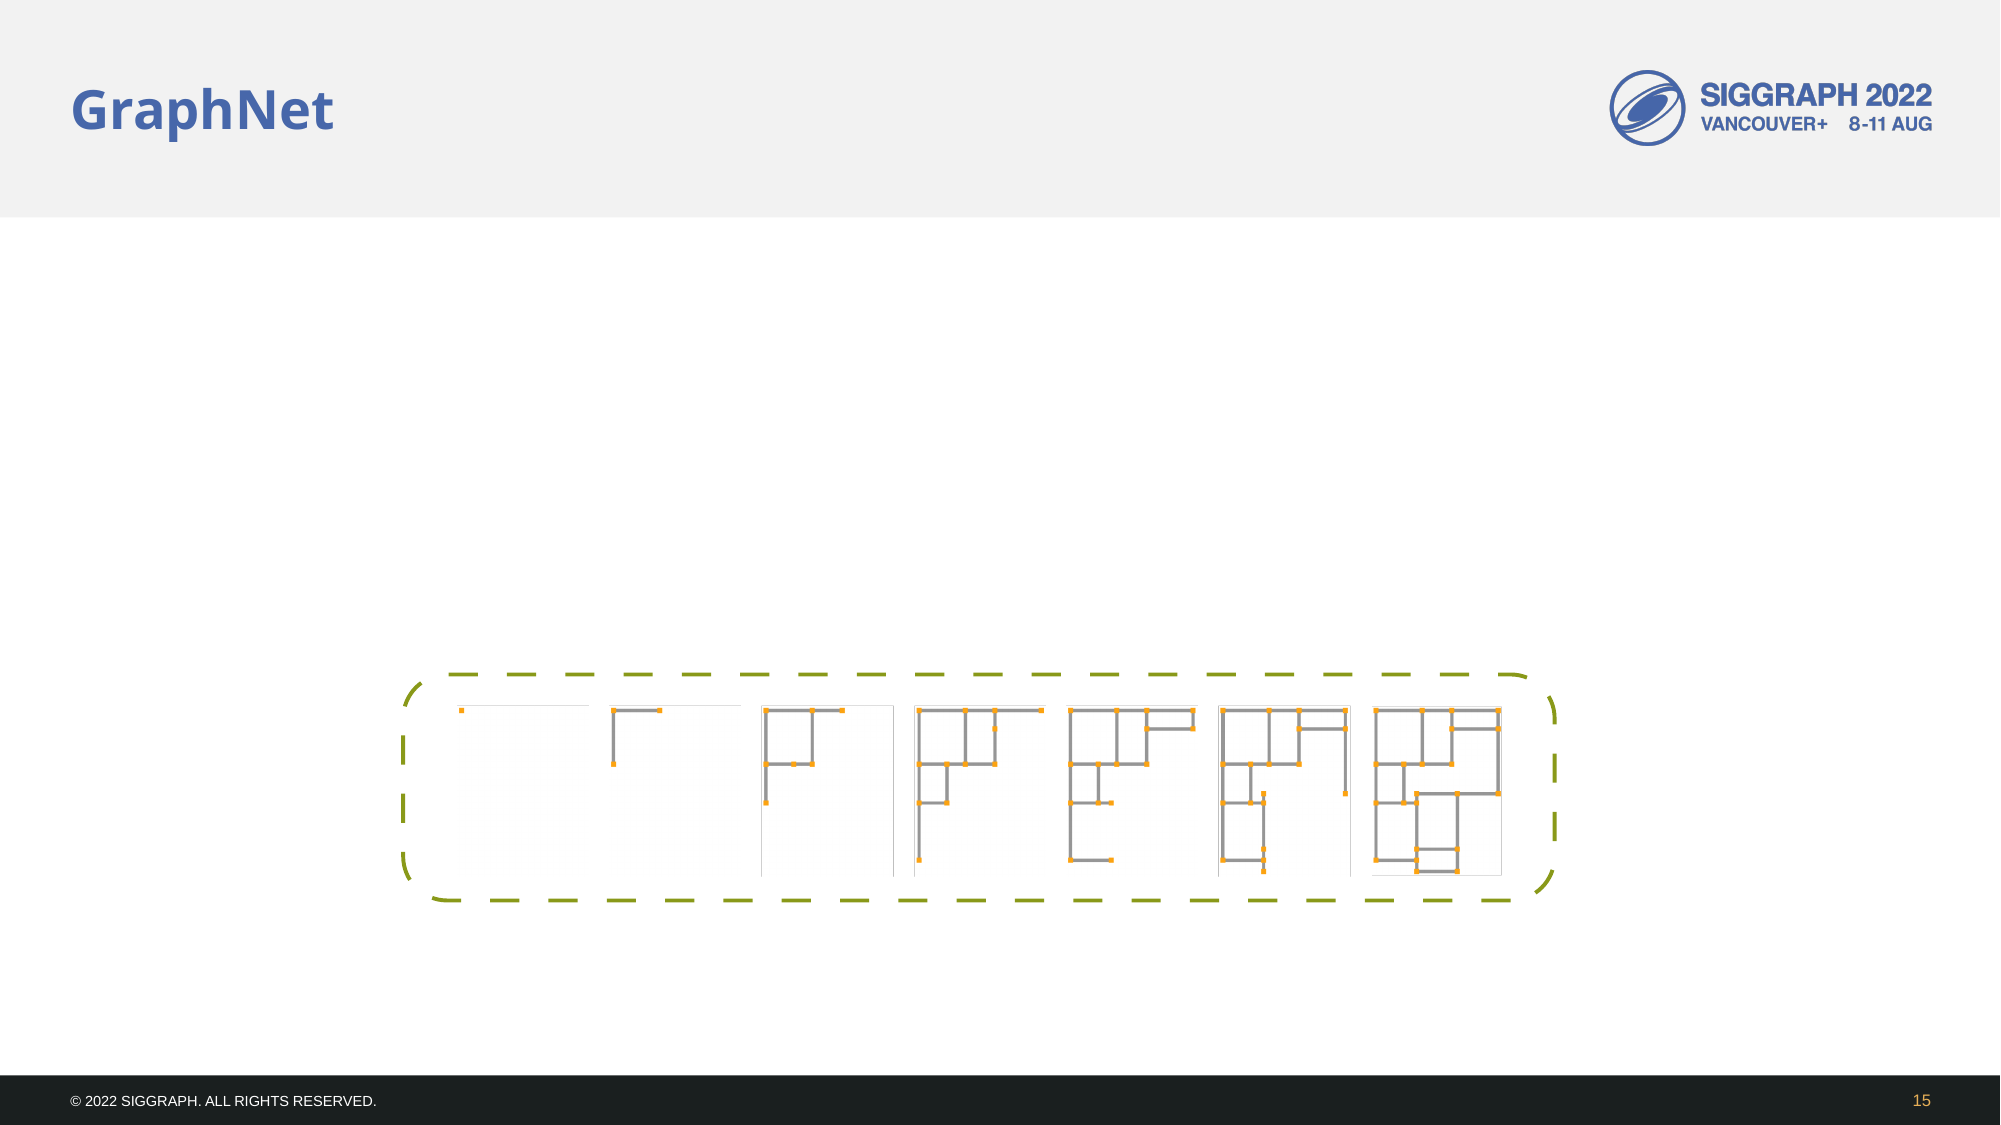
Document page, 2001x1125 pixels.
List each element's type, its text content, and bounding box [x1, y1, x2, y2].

slide_number 15 [1820, 1075, 1932, 1125]
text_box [403, 672, 1555, 910]
picture [1609, 70, 1932, 146]
title GraphNet [70, 0, 1481, 216]
footer © 2022 SIGGRAPH. All Rights Reserved. [70, 1075, 510, 1125]
